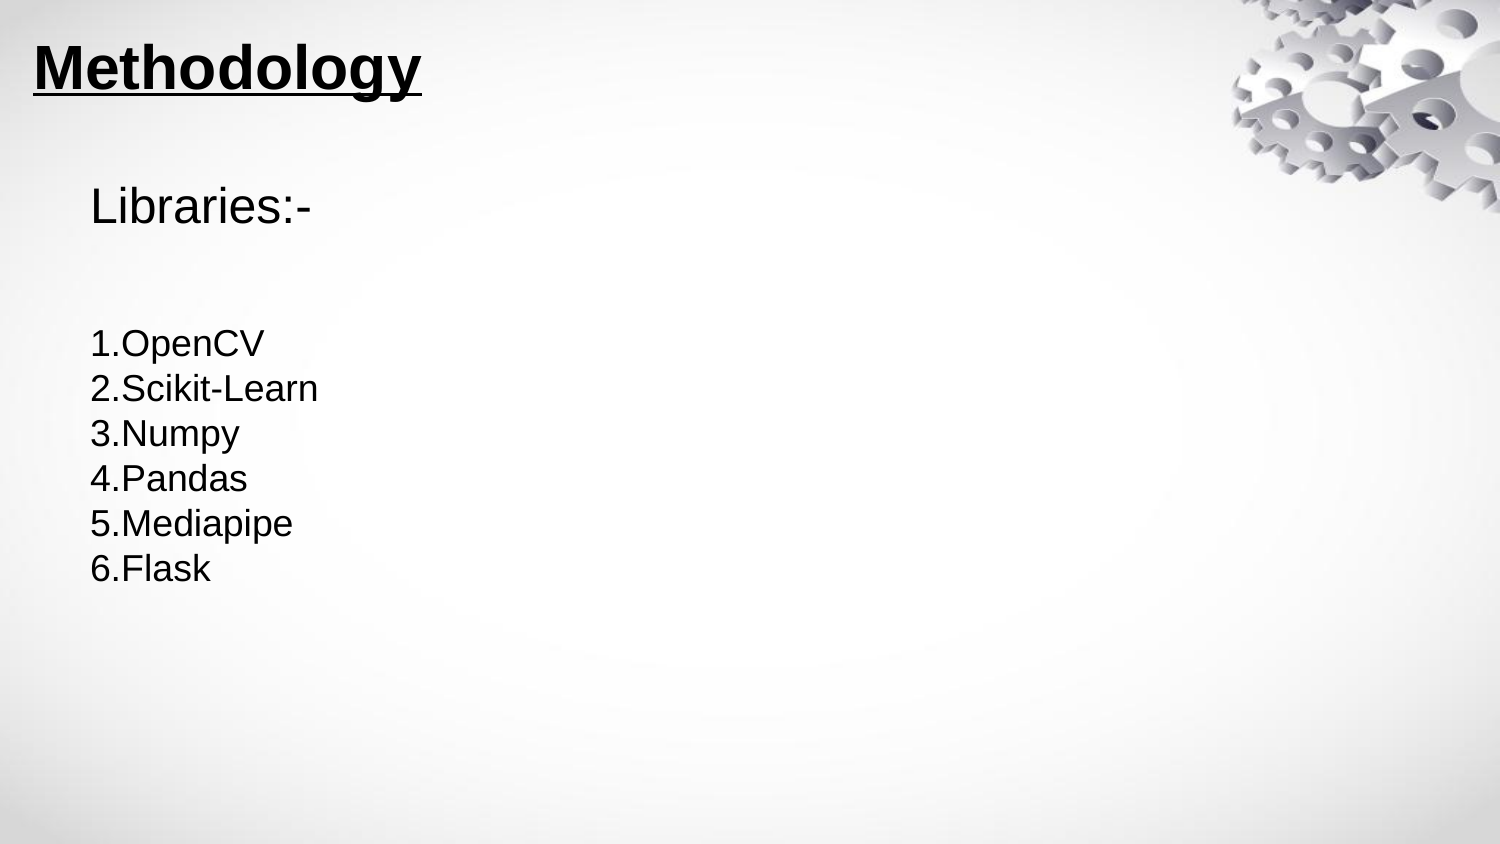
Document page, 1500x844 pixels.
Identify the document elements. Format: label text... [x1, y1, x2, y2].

title Libraries:- [75, 167, 1425, 240]
text_box 1.OpenCV 2.Scikit-Learn 3.Numpy 4.Pandas 5.Mediapipe 6.Flask [74, 311, 979, 687]
text_box Methodology [18, 19, 561, 110]
picture [0, 0, 1500, 844]
